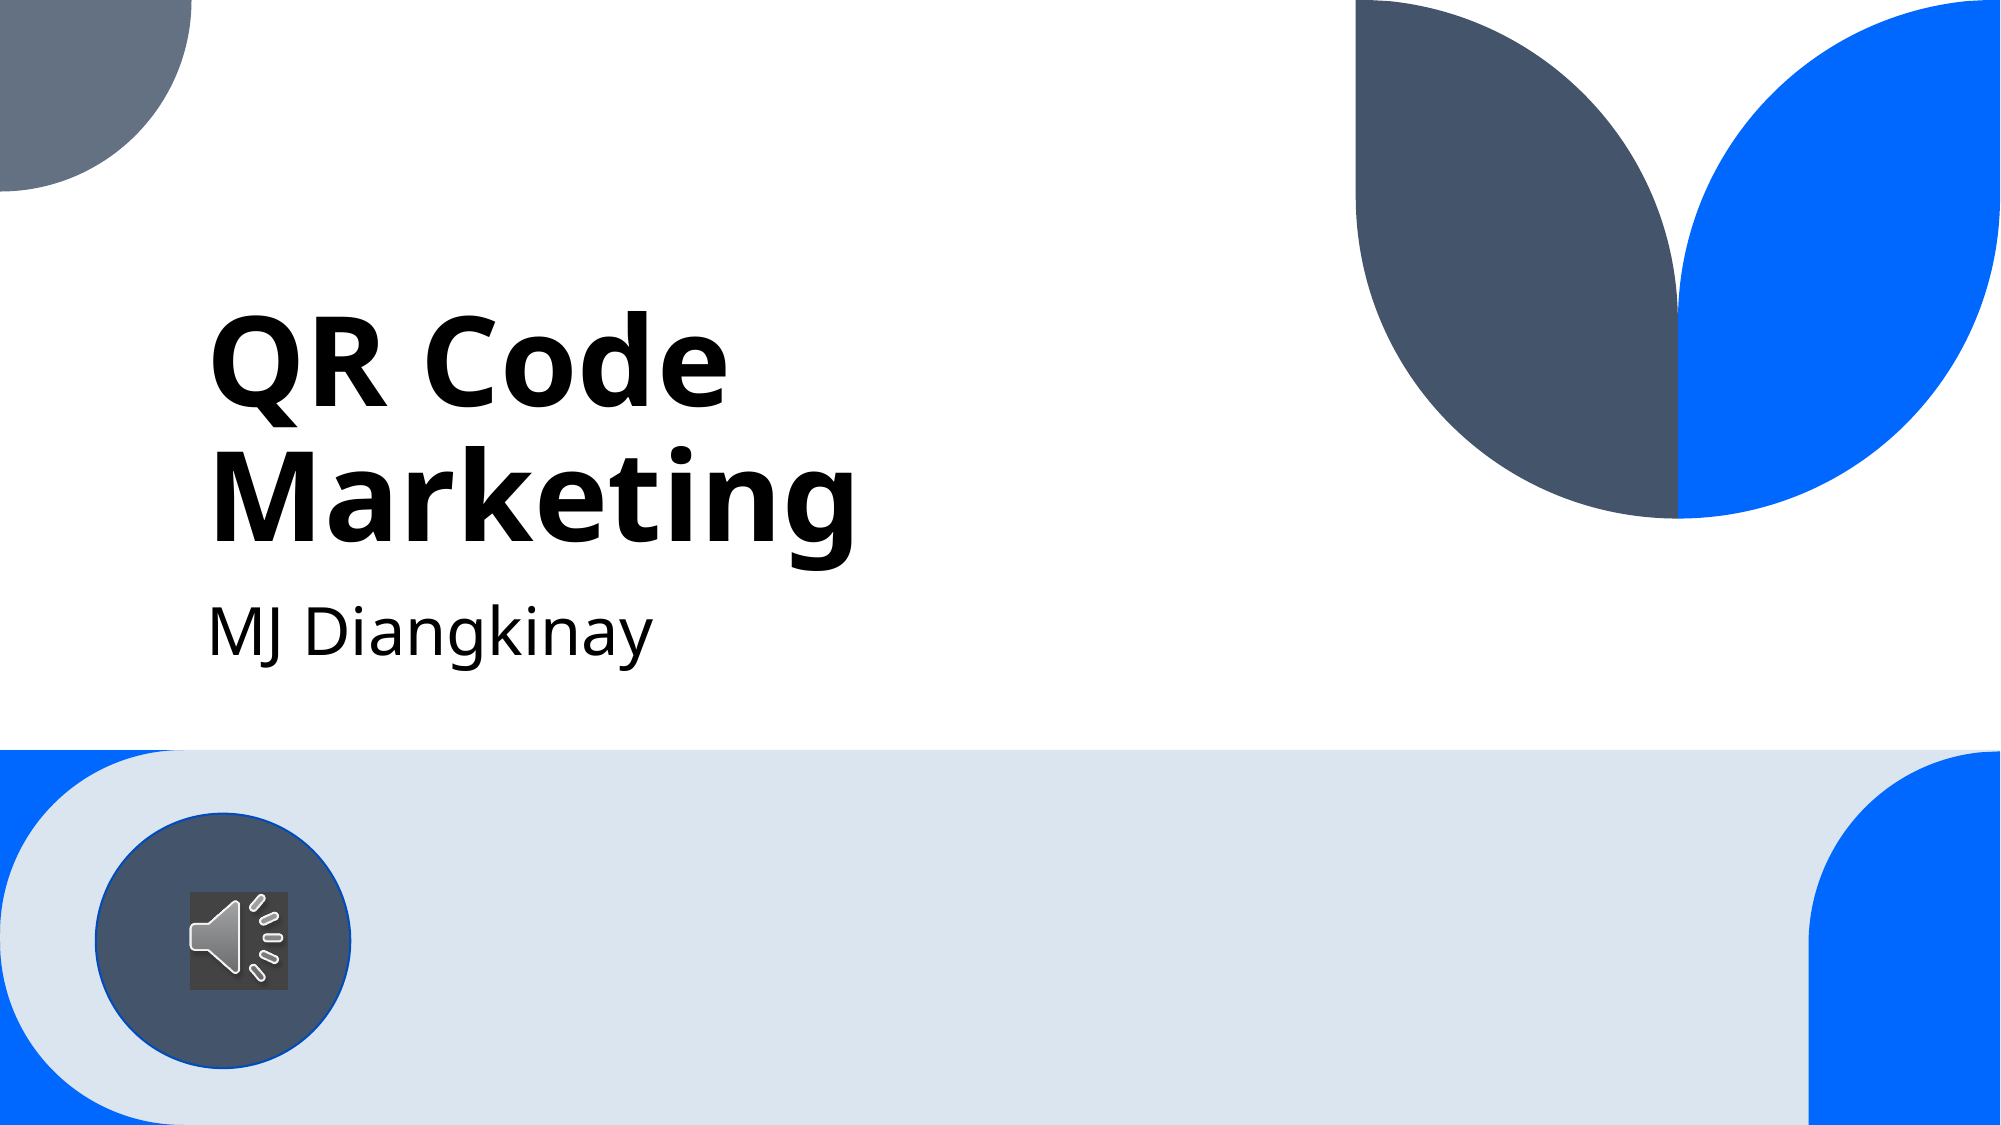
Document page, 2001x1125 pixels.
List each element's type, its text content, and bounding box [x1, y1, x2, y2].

title QR Code Marketing [191, 184, 1356, 576]
subtitle MJ Diangkinay [191, 590, 1750, 724]
picture [189, 890, 290, 991]
